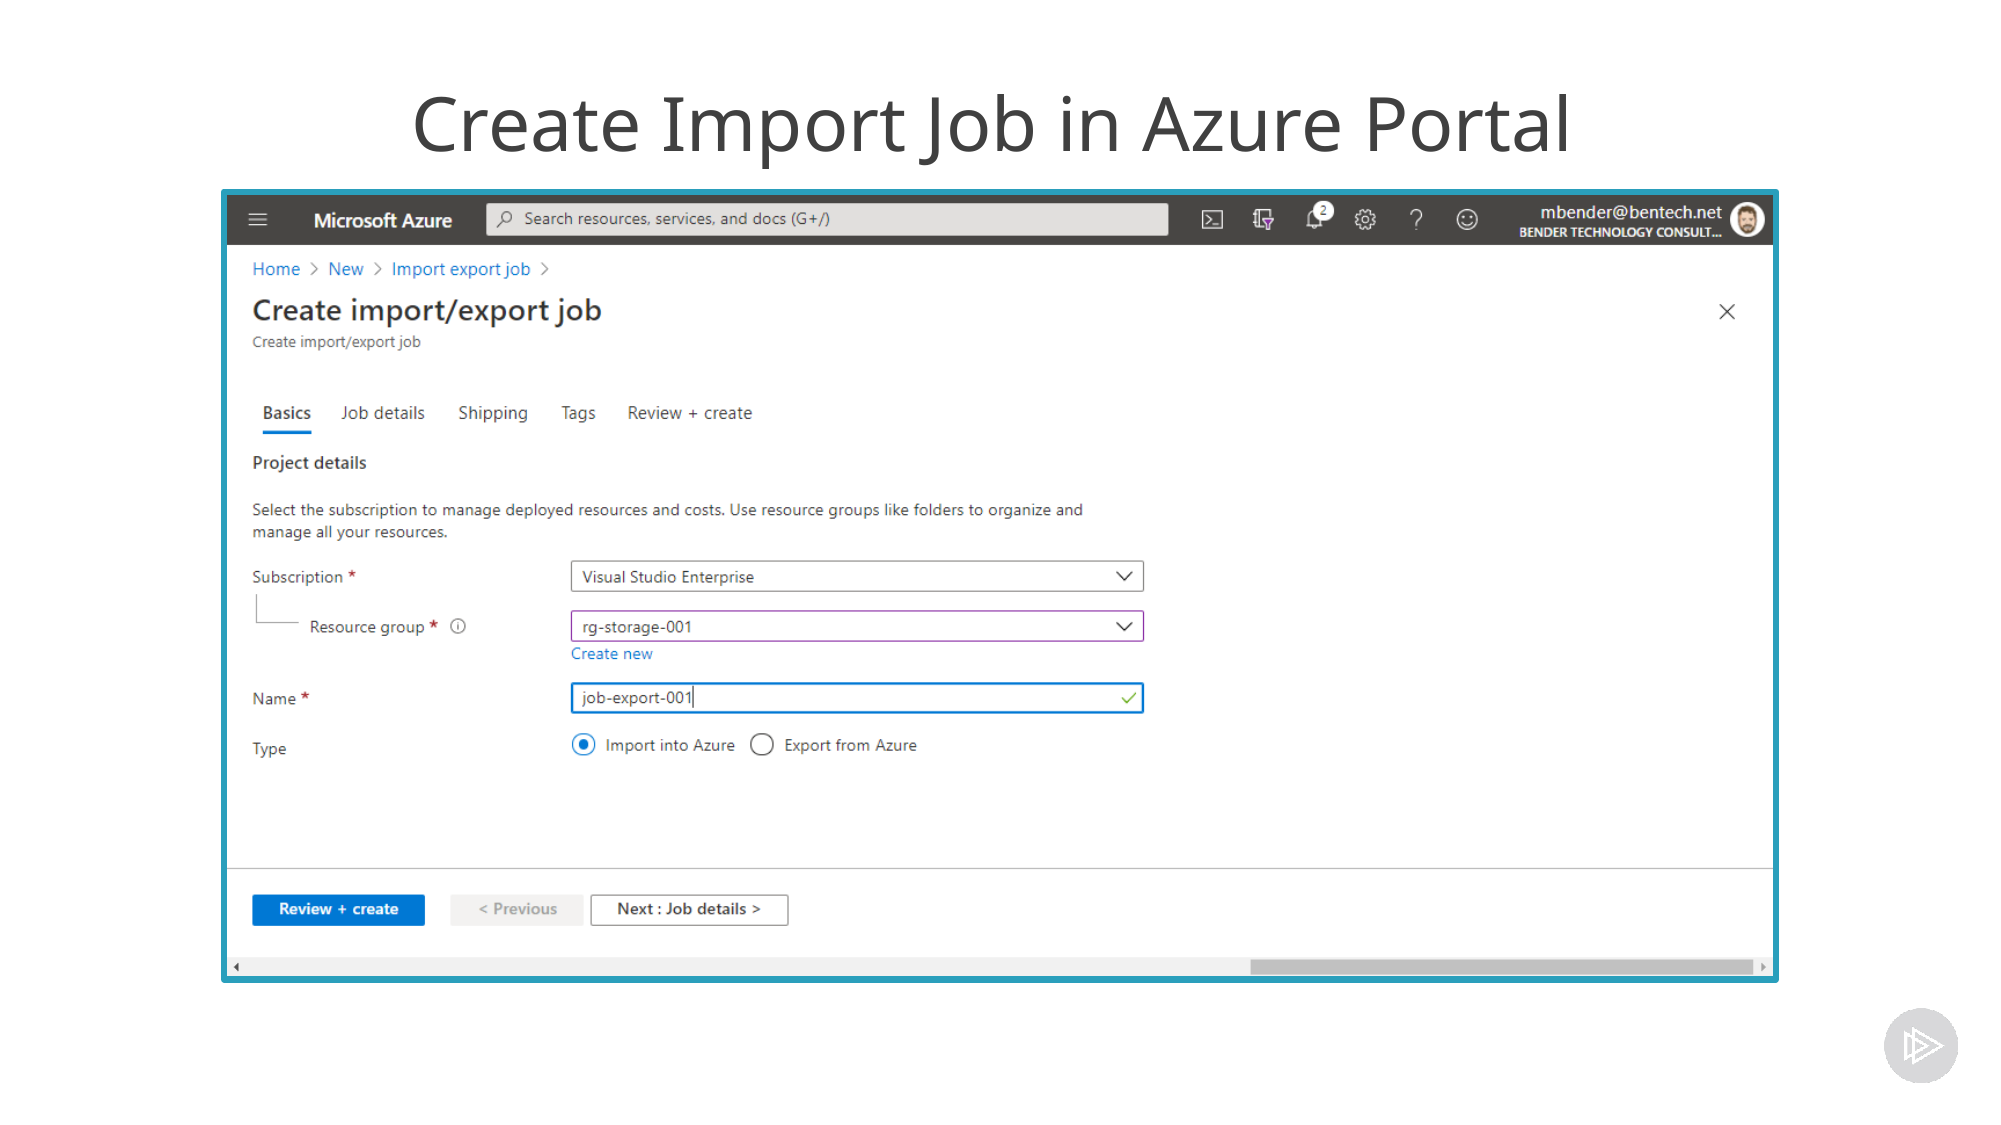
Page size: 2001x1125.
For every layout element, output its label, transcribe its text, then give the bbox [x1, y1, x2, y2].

title Create Import Job in Azure Portal [115, 82, 1885, 155]
picture [226, 194, 1773, 977]
